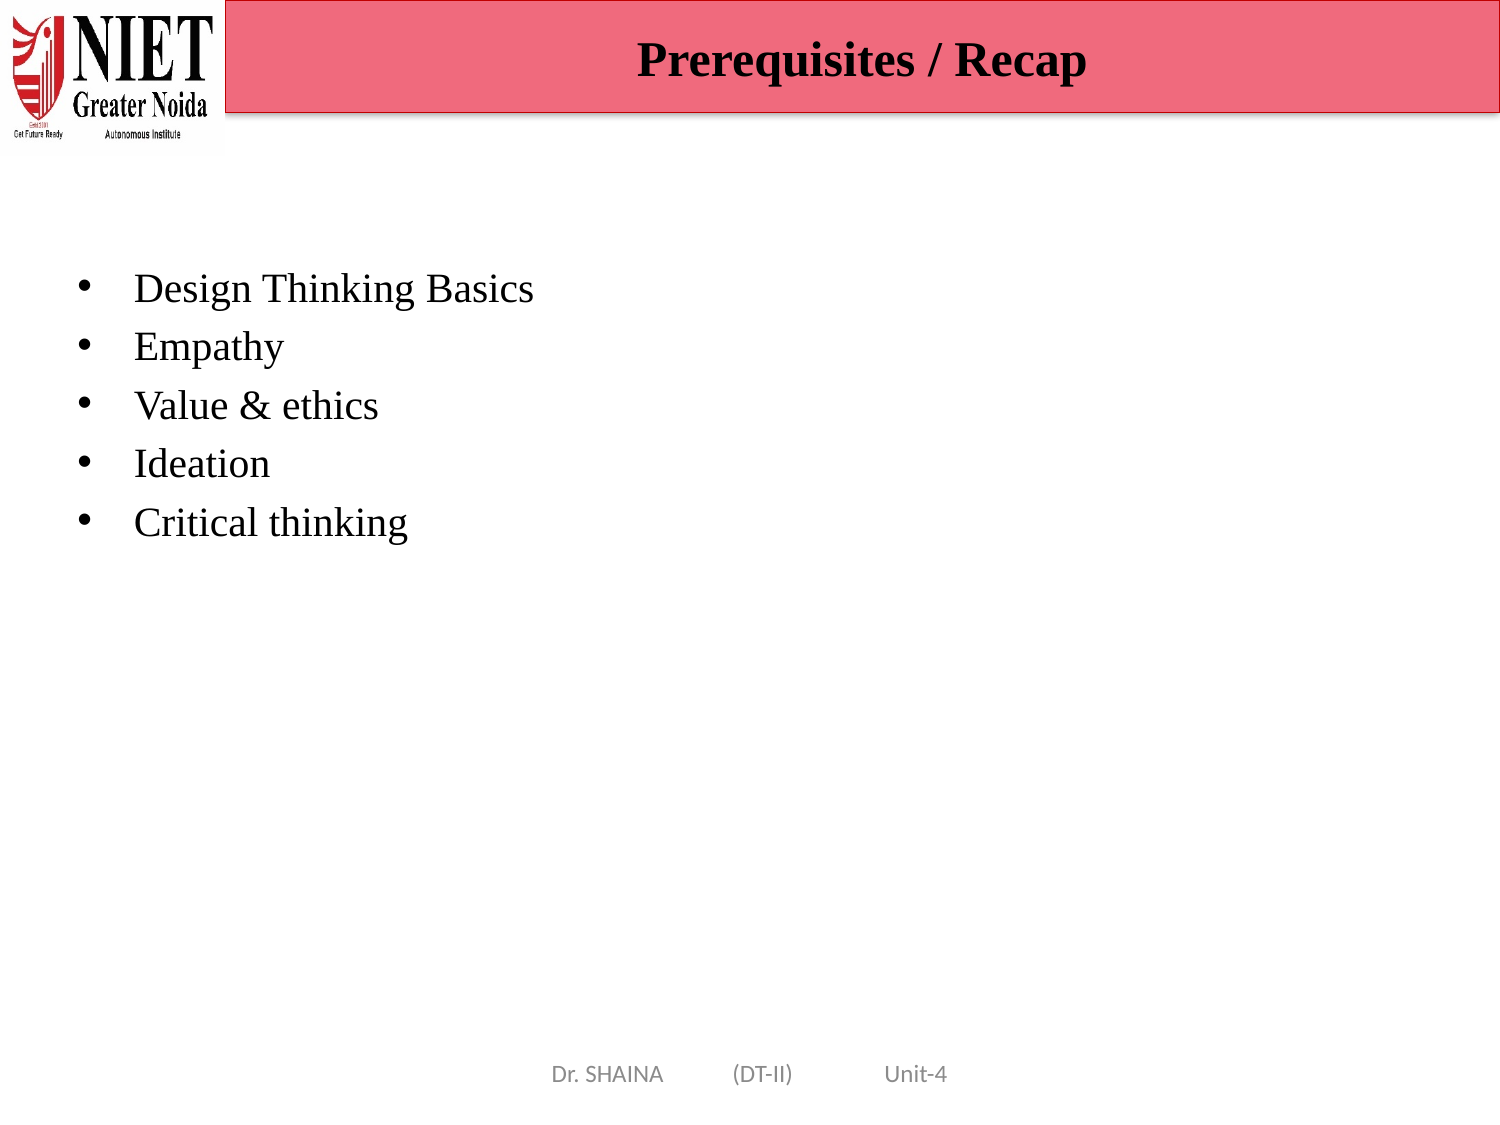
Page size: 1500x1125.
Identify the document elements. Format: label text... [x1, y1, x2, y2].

picture [0, 0, 226, 156]
list Design Thinking Basics Empathy Value & ethics Ideation Critical thinking [62, 174, 1450, 975]
text_box Prerequisites / Recap [226, 0, 1500, 113]
footer Dr. SHAINA (DT-II) Unit-4 [512, 1042, 988, 1103]
